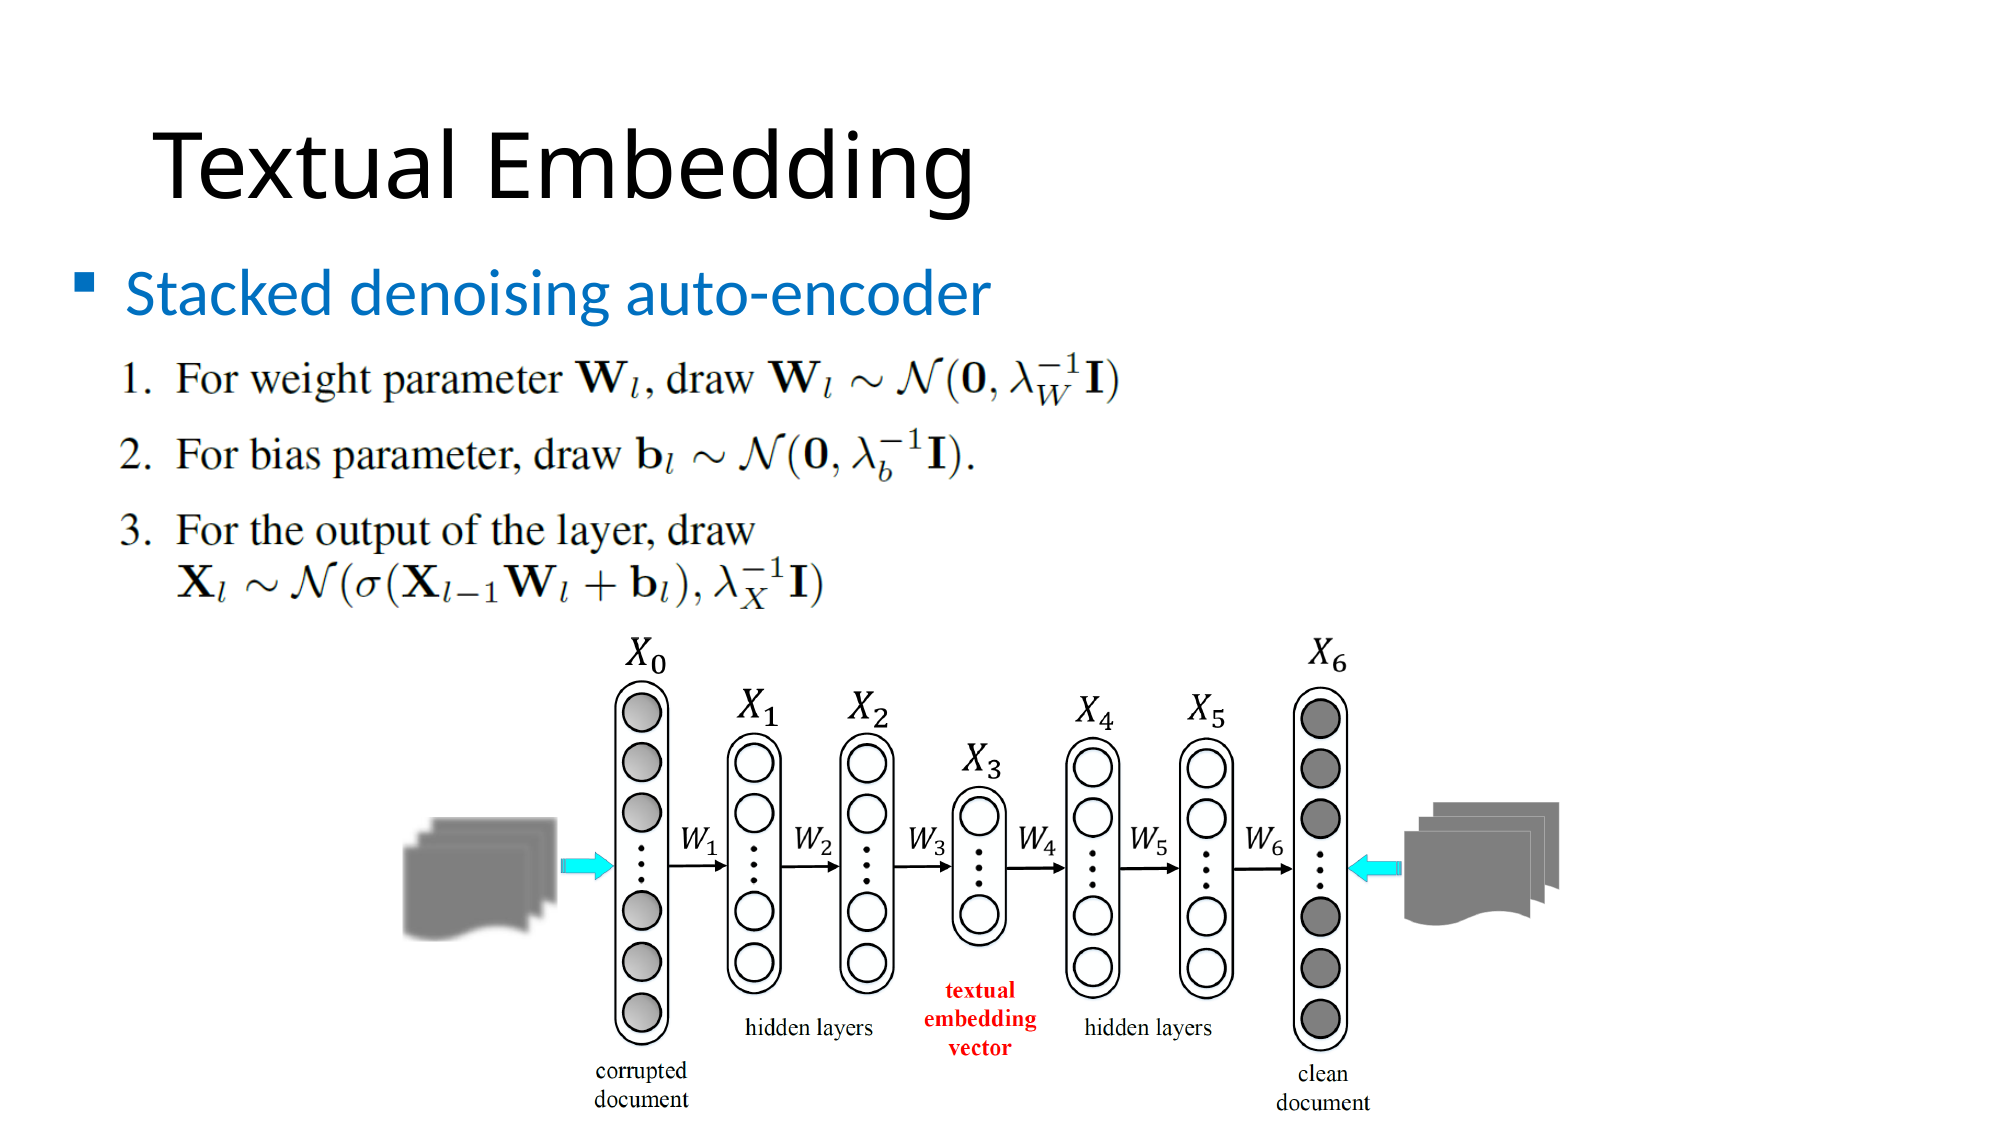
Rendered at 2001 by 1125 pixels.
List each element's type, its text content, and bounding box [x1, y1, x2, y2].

picture [107, 340, 1124, 621]
picture [392, 630, 1565, 1114]
list Stacked denoising auto-encoder [54, 250, 1948, 965]
title Textual Embedding [137, 59, 1863, 250]
